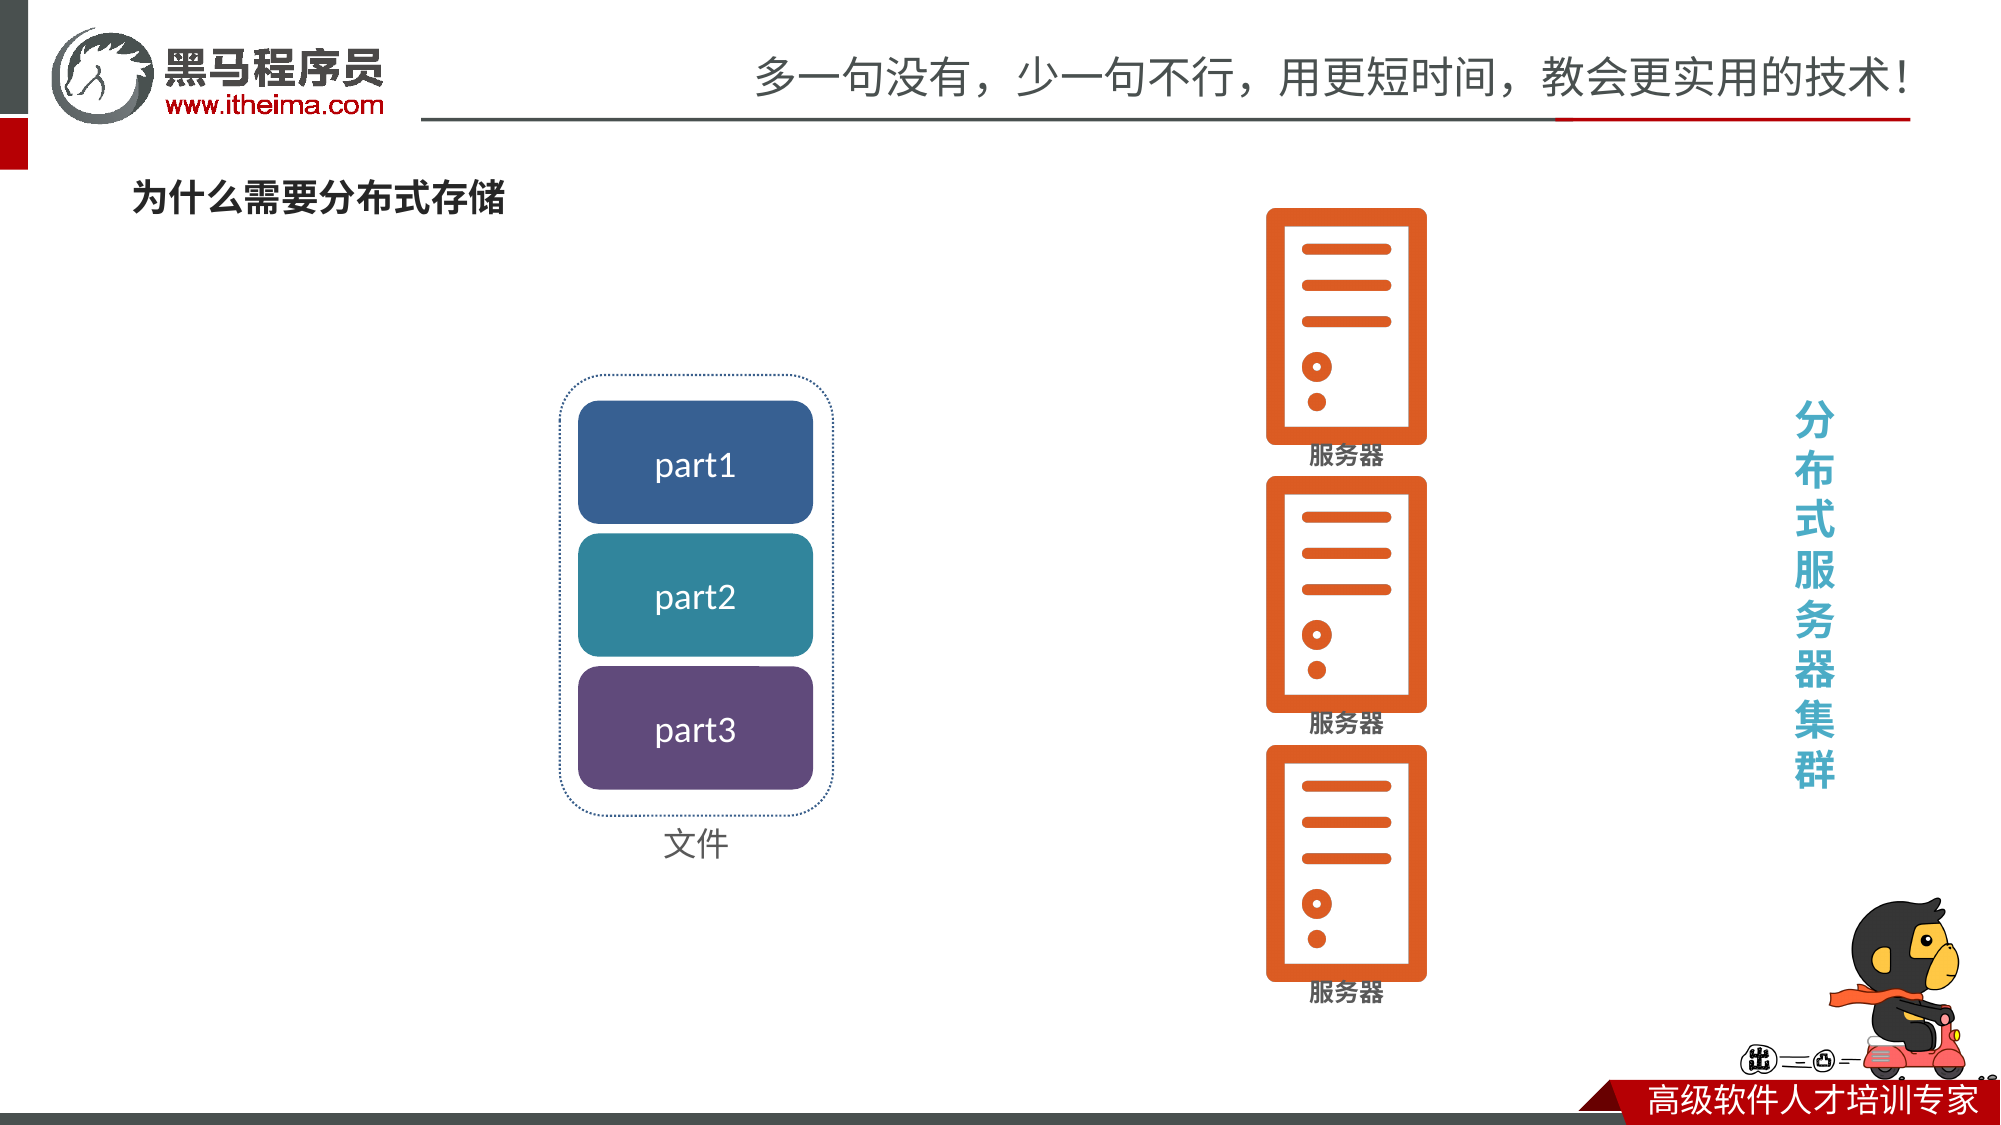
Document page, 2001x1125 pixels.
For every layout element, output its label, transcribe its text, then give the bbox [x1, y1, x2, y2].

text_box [1228, 208, 1465, 1015]
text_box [555, 374, 838, 872]
picture [50, 26, 384, 125]
list 为什么需要分布式存储 [116, 154, 1872, 239]
picture [1734, 857, 2000, 1125]
text_box 分布式服务器集 群 [1760, 385, 1872, 801]
